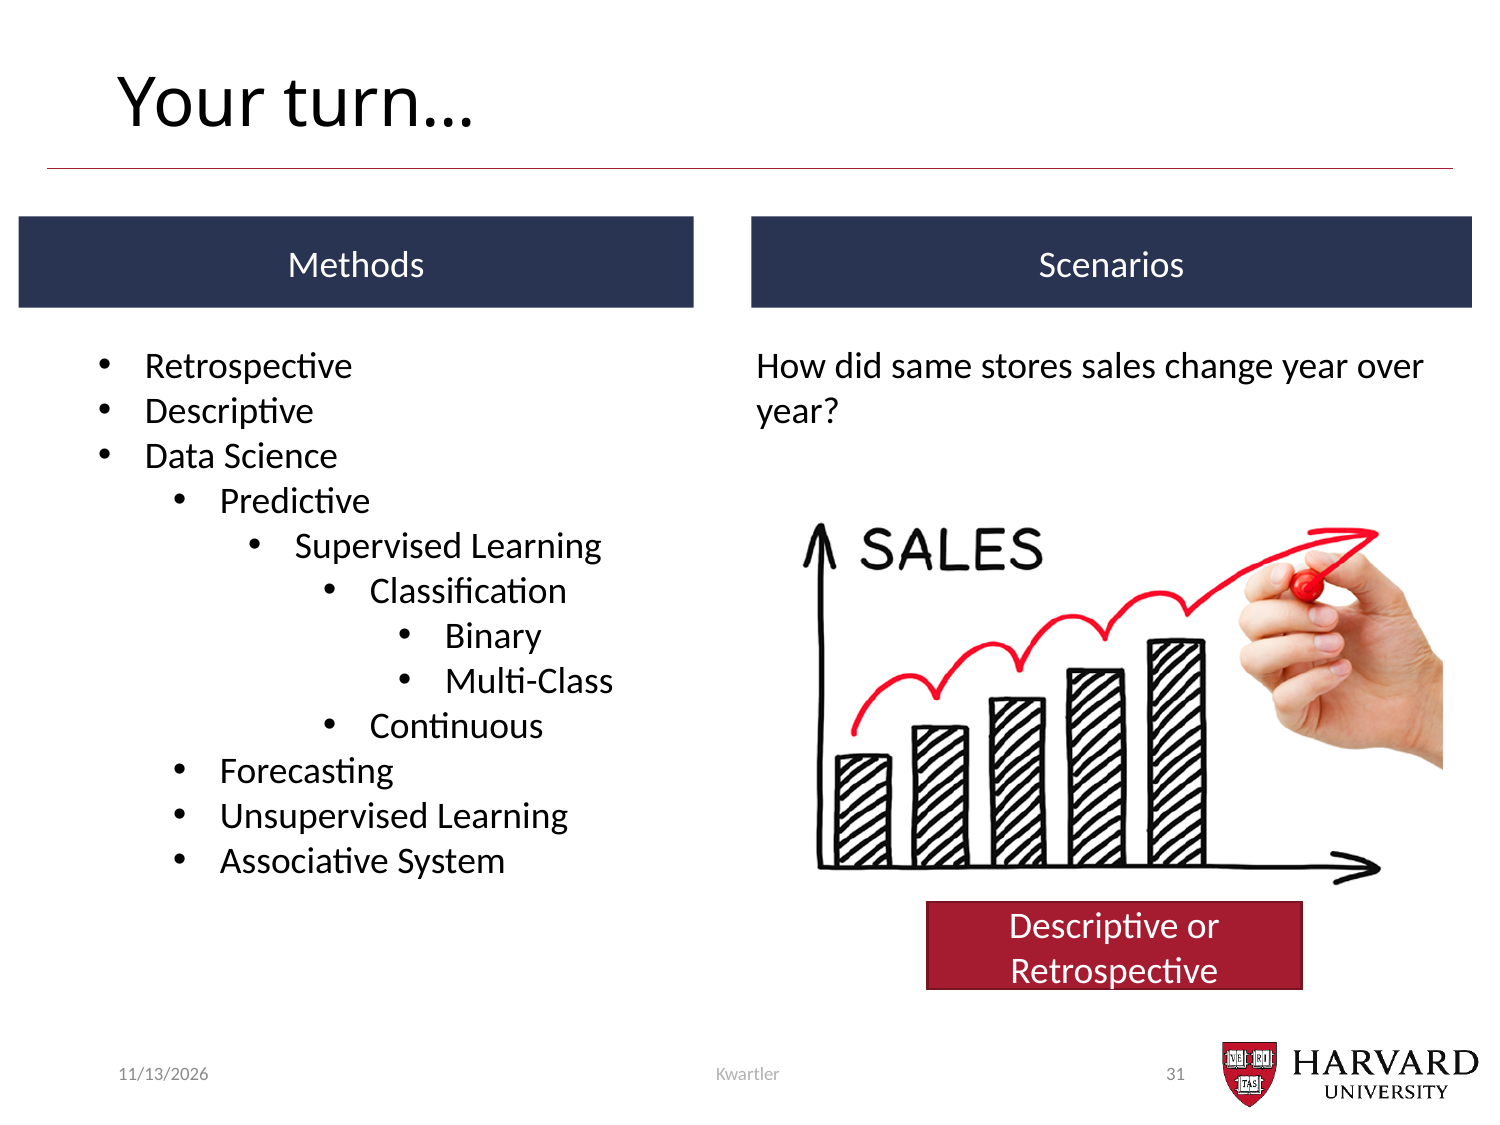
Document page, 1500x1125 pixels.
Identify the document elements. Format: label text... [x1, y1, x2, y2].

slide_number 31 [1059, 1042, 1200, 1103]
text_box Scenarios [750, 215, 1473, 309]
text_box How did same stores sales change year over year? [741, 334, 1488, 439]
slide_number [103, 1042, 441, 1103]
picture [1200, 1024, 1500, 1125]
text_box Retrospective Descriptive Data Science Predictive Supervised Learning Classification Binary Multi-Class Continuous Forecasting Unsupervised Learning Associative System [83, 334, 629, 934]
picture [721, 508, 1443, 894]
text_box Descriptive or Retrospective [926, 901, 1303, 990]
text_box Methods [18, 215, 695, 309]
footer Kwartler [496, 1042, 1004, 1103]
title Your turn… [103, 59, 1397, 157]
